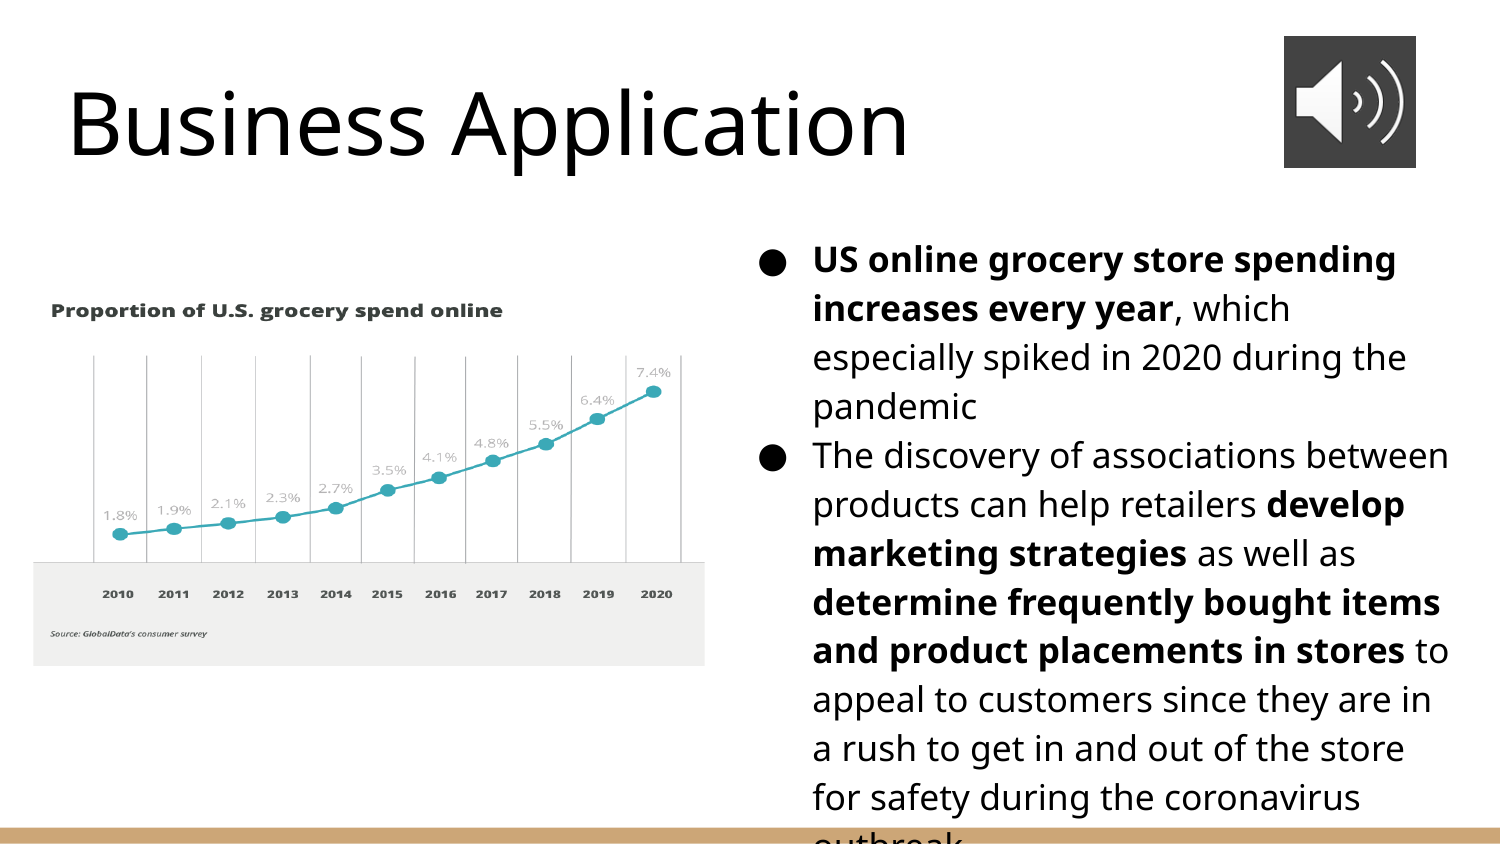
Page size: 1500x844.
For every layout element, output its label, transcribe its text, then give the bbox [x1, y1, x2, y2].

list US online grocery store spending increases every year, which especially spiked in 2020 during the pandemic The discovery of associations between products can help retailers develop marketing strategies as well as determine frequently bought items and product placements in stores to appeal to customers since they are in a rush to get in and out of the store for safety during the coronavirus outbreak [722, 215, 1472, 767]
title Business Application [51, 51, 1449, 189]
picture [33, 282, 705, 666]
picture [1283, 35, 1417, 169]
